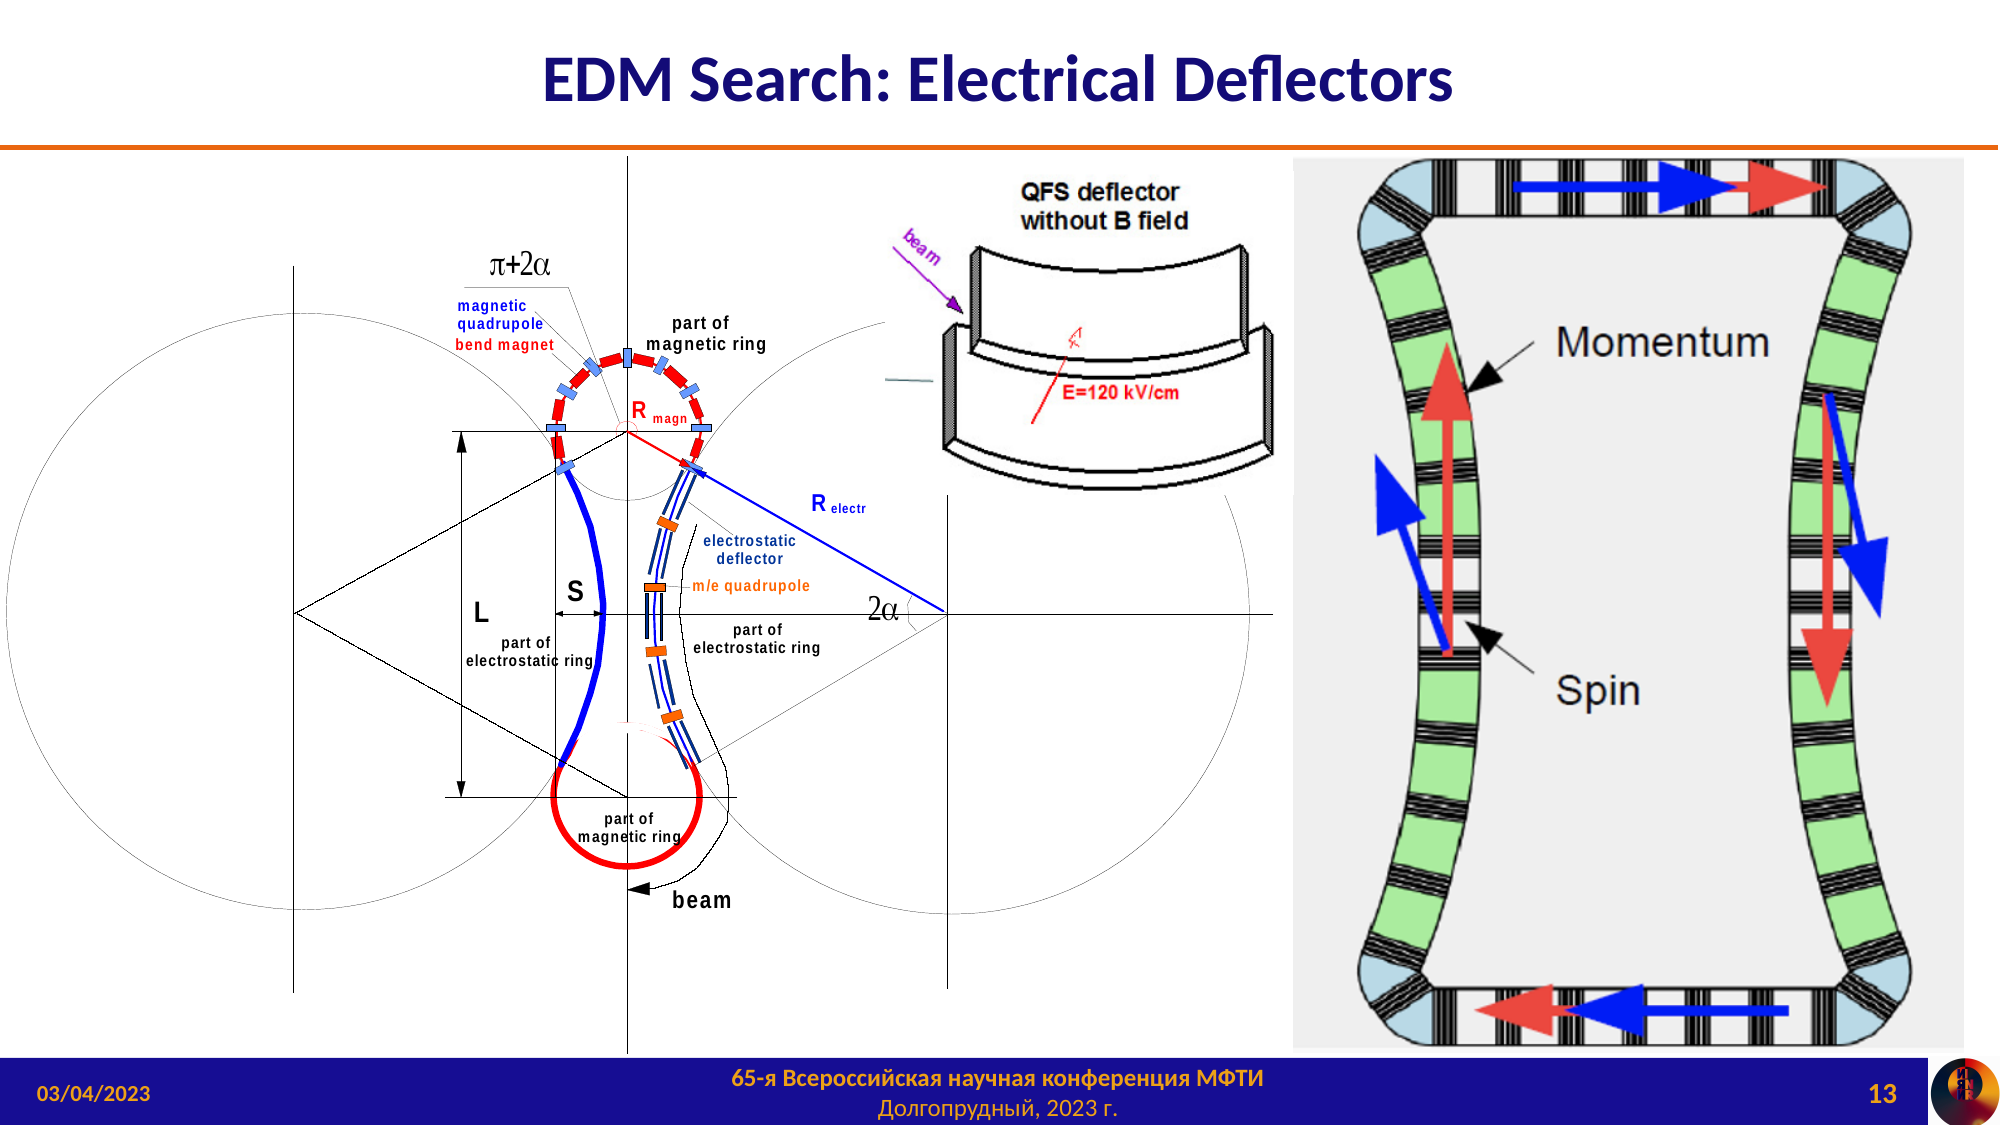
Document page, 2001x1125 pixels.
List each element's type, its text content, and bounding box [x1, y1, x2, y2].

text_box EDM Search: Electrical Deflectors [0, 36, 1998, 124]
picture [1927, 1056, 2000, 1125]
text_box 65-я Всероссийская научная конференция МФТИ Долгопрудный, 2023 г. [0, 1054, 1999, 1125]
picture [6, 156, 1965, 1054]
